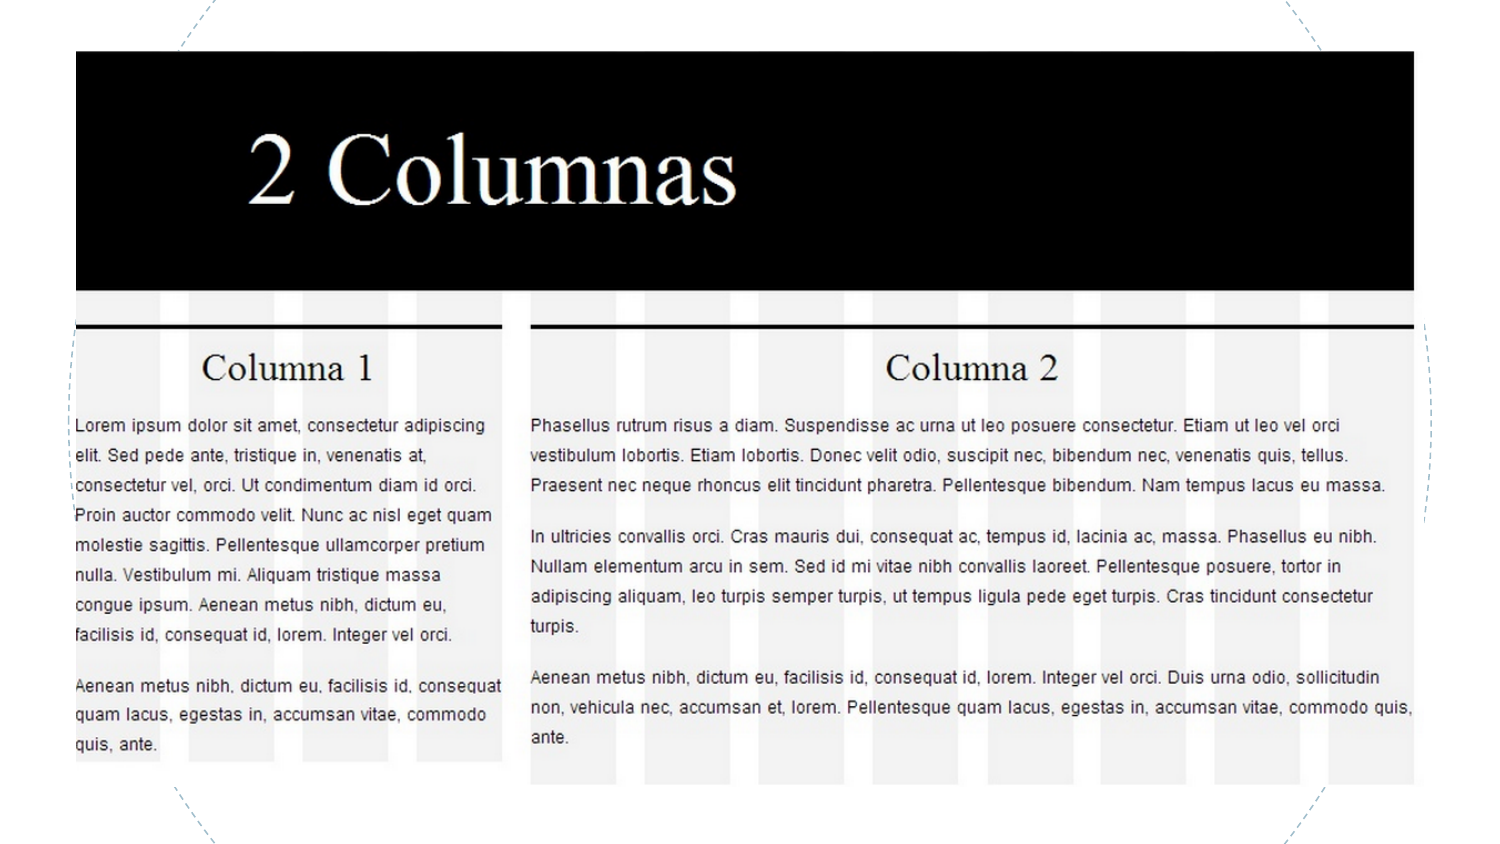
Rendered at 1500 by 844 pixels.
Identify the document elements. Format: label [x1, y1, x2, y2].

picture [76, 50, 1424, 787]
